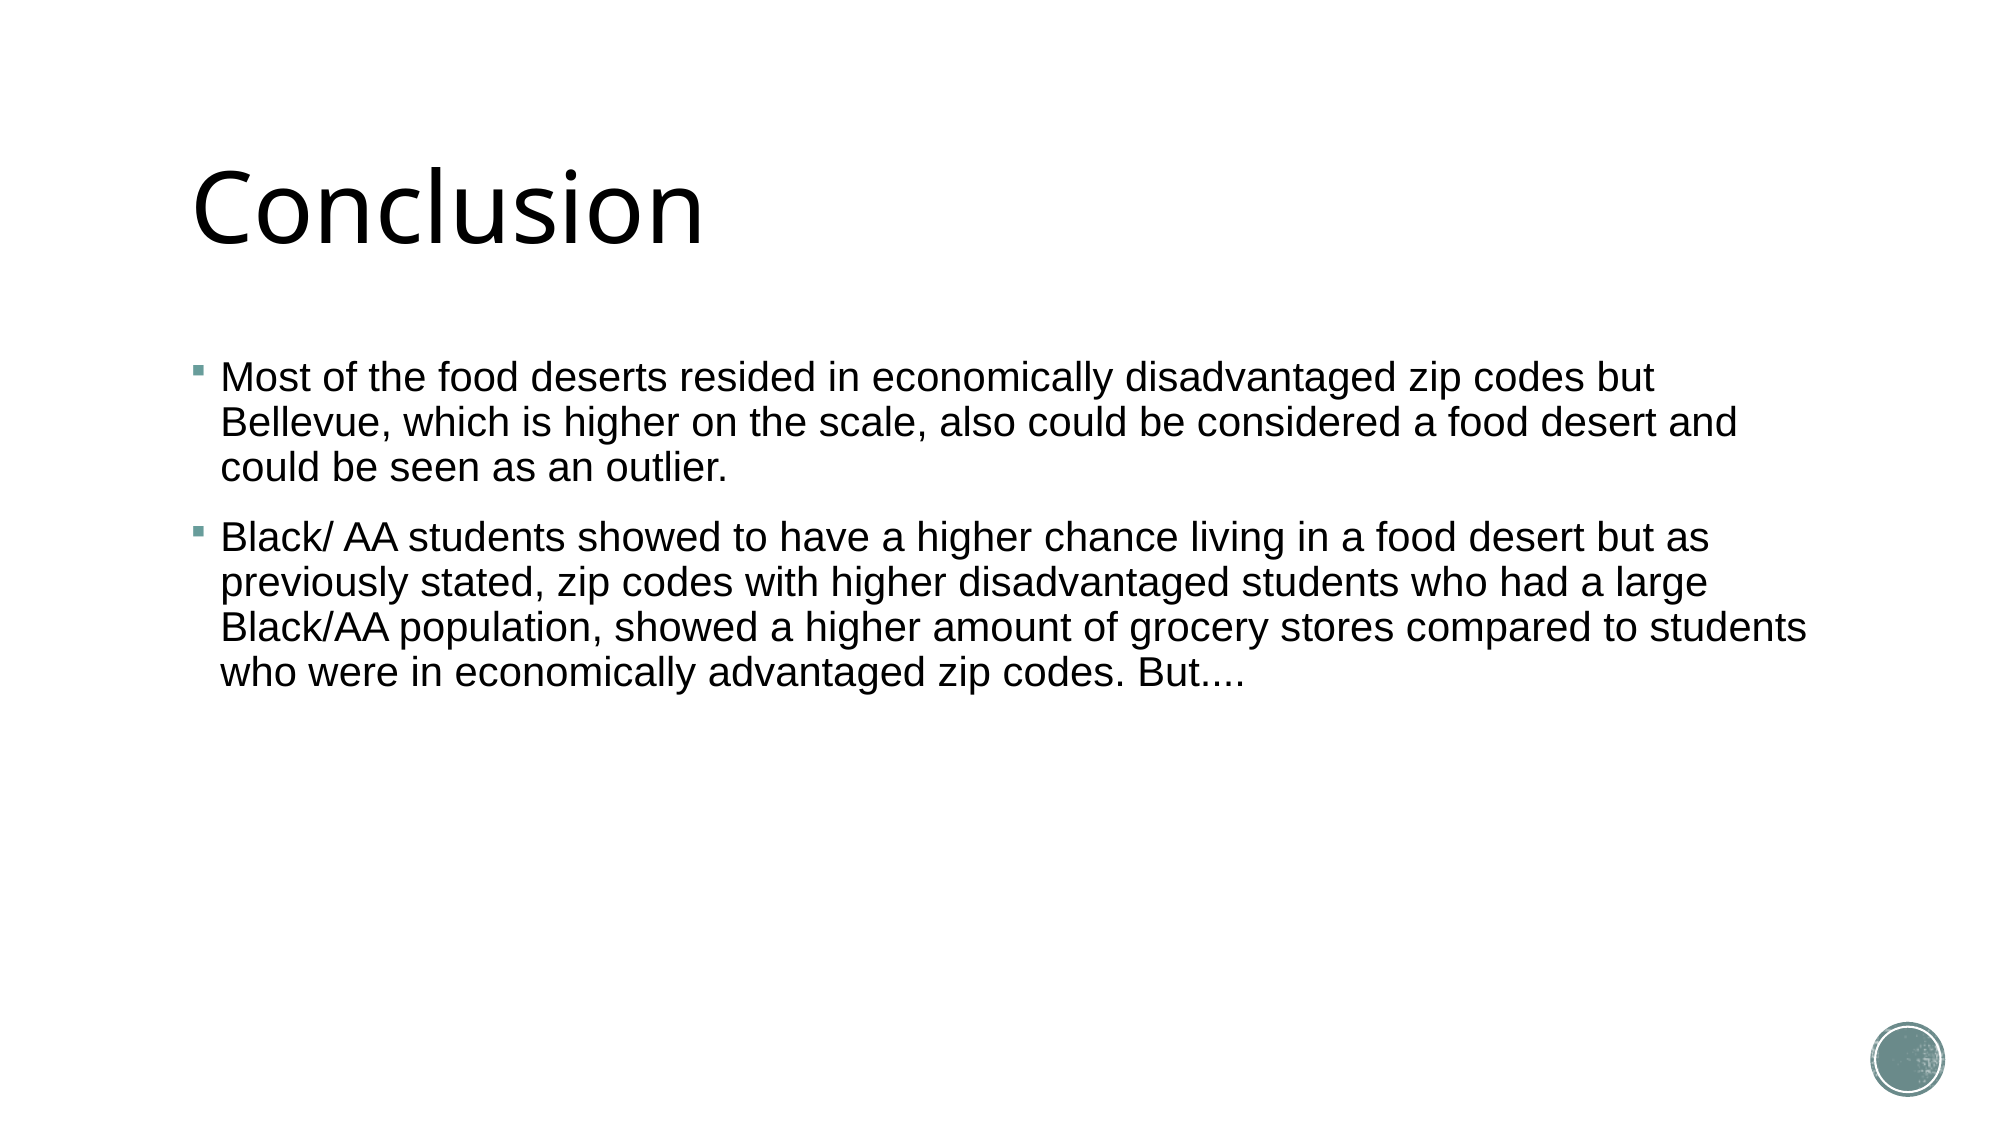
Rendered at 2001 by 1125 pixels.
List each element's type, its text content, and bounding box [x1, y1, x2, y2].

title Conclusion [175, 79, 1826, 344]
list Most of the food deserts resided in economically disadvantaged zip codes but Bellevue, which is higher on the scale, also could be considered a food desert and could be seen as an outlier. Black/ AA students showed to have a higher chance living in a food desert but as previously stated, zip codes with higher disadvantaged students who had a large Black/AA population, showed a higher amount of grocery stores compared to students who were in economically advantaged zip codes. But.... [175, 348, 1826, 1013]
